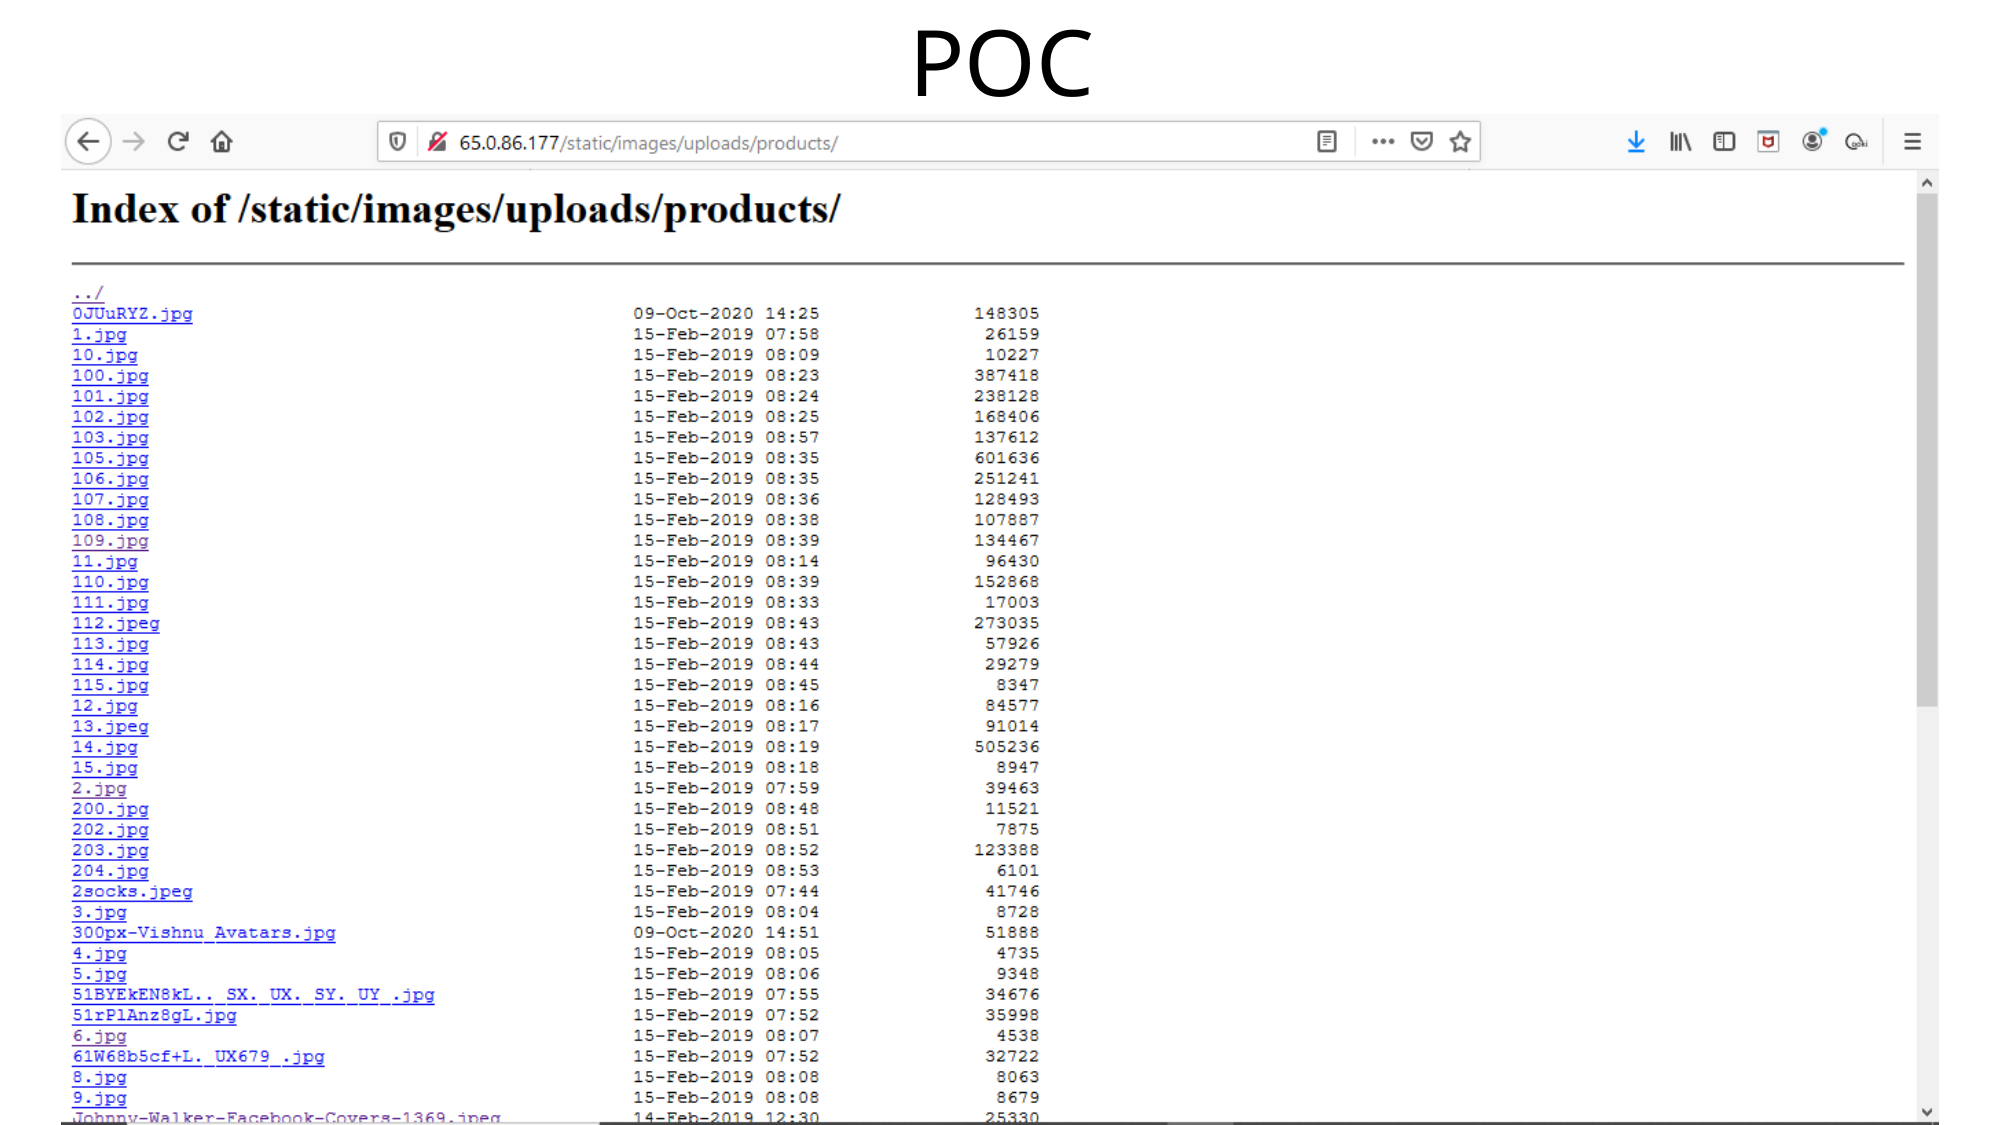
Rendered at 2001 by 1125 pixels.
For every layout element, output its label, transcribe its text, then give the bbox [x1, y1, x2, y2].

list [61, 114, 1939, 1125]
title POC [894, 0, 2000, 176]
